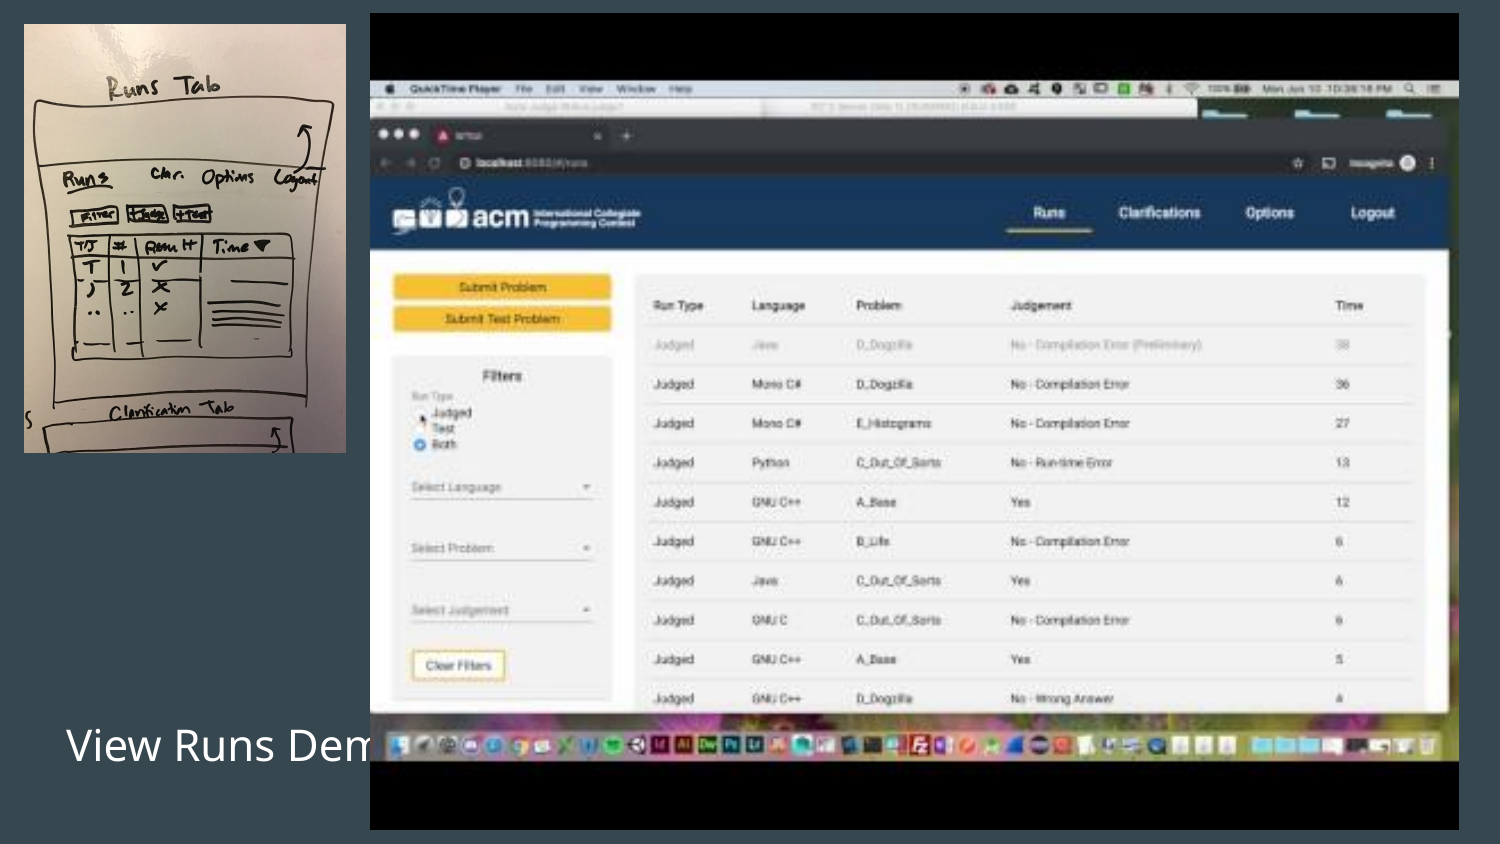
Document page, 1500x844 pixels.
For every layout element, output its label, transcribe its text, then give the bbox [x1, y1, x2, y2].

picture [24, 24, 346, 453]
list View Runs Demo [51, 694, 365, 794]
picture [370, 13, 1459, 830]
